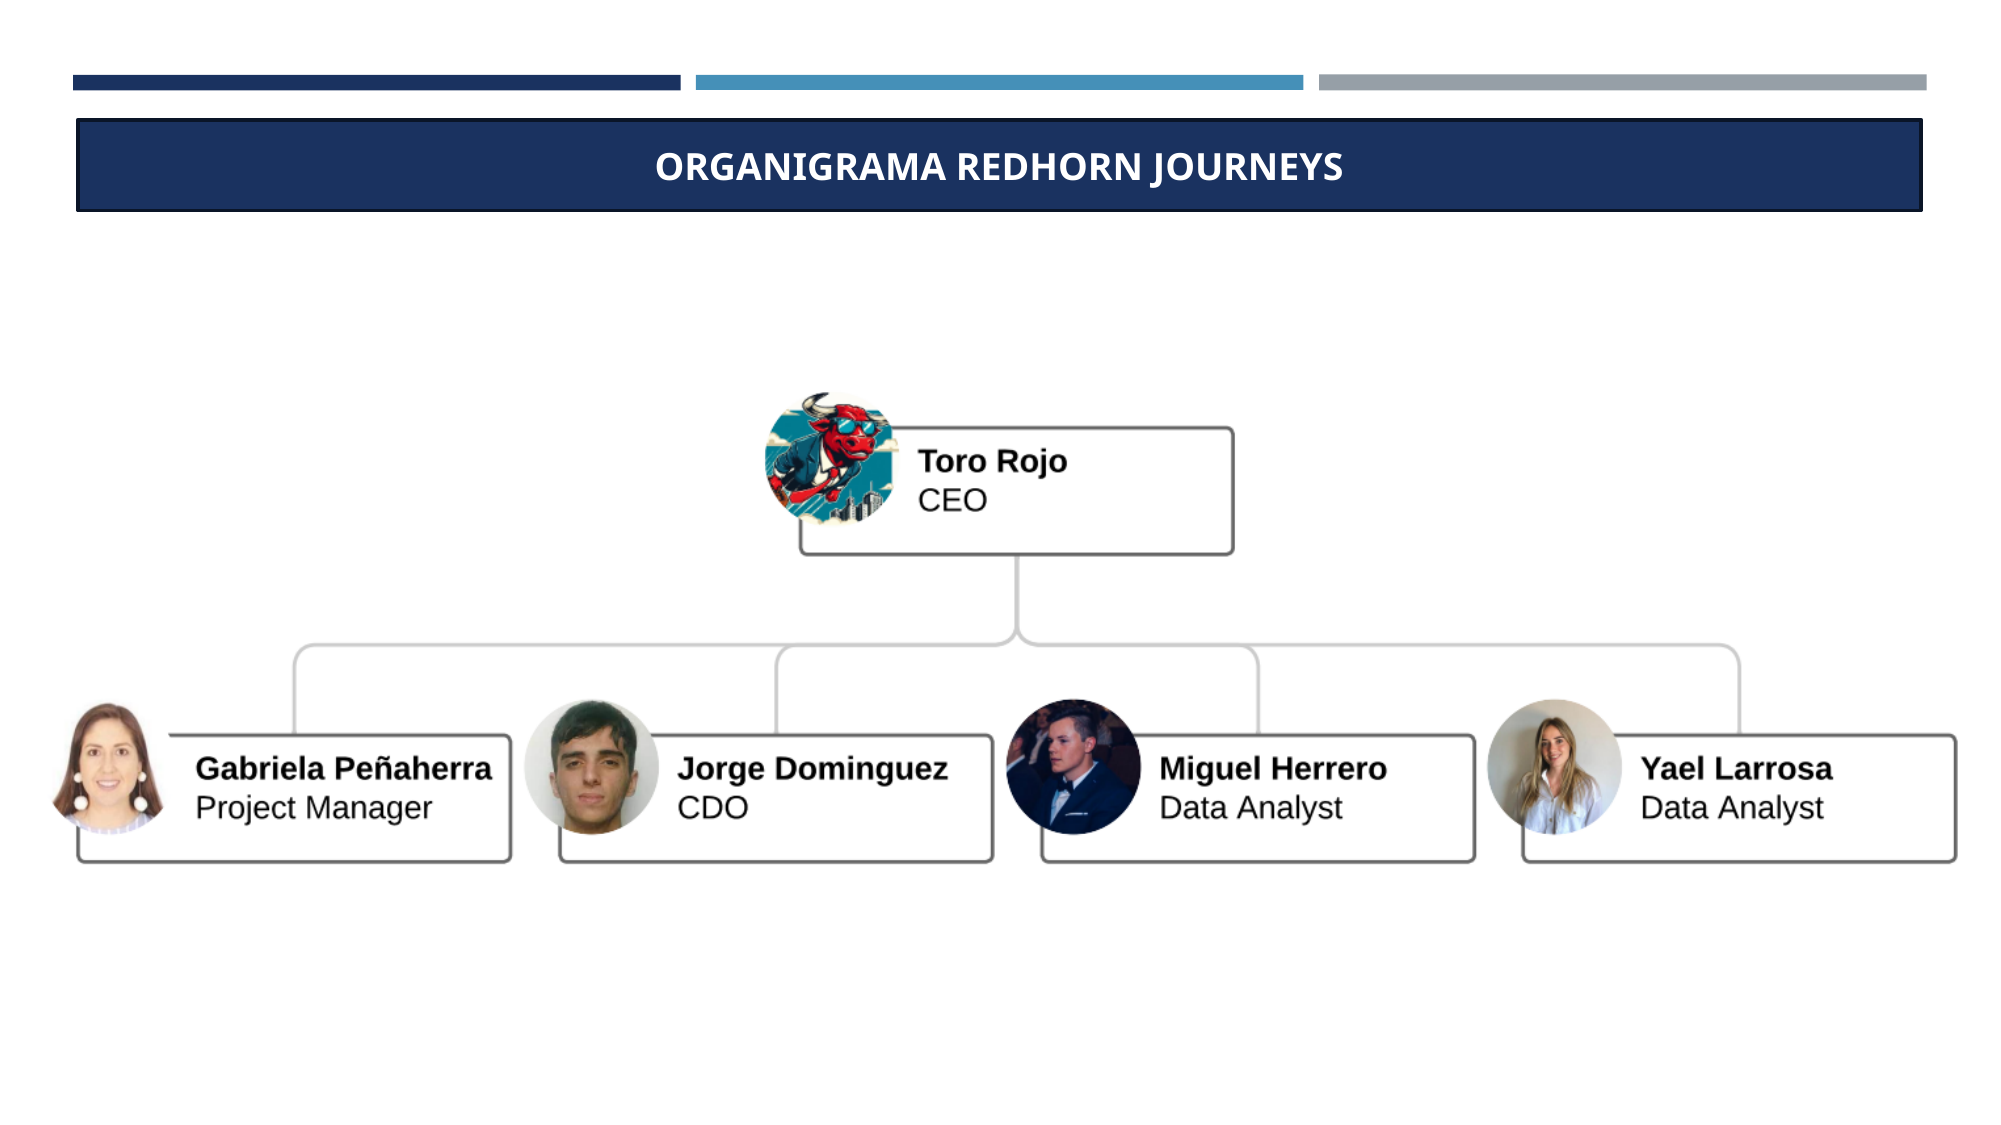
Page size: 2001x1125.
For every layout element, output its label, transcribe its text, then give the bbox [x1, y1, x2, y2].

picture [24, 374, 1975, 881]
text_box ORGANIGRAMA REDHORN JOURNEYS [77, 119, 1922, 211]
